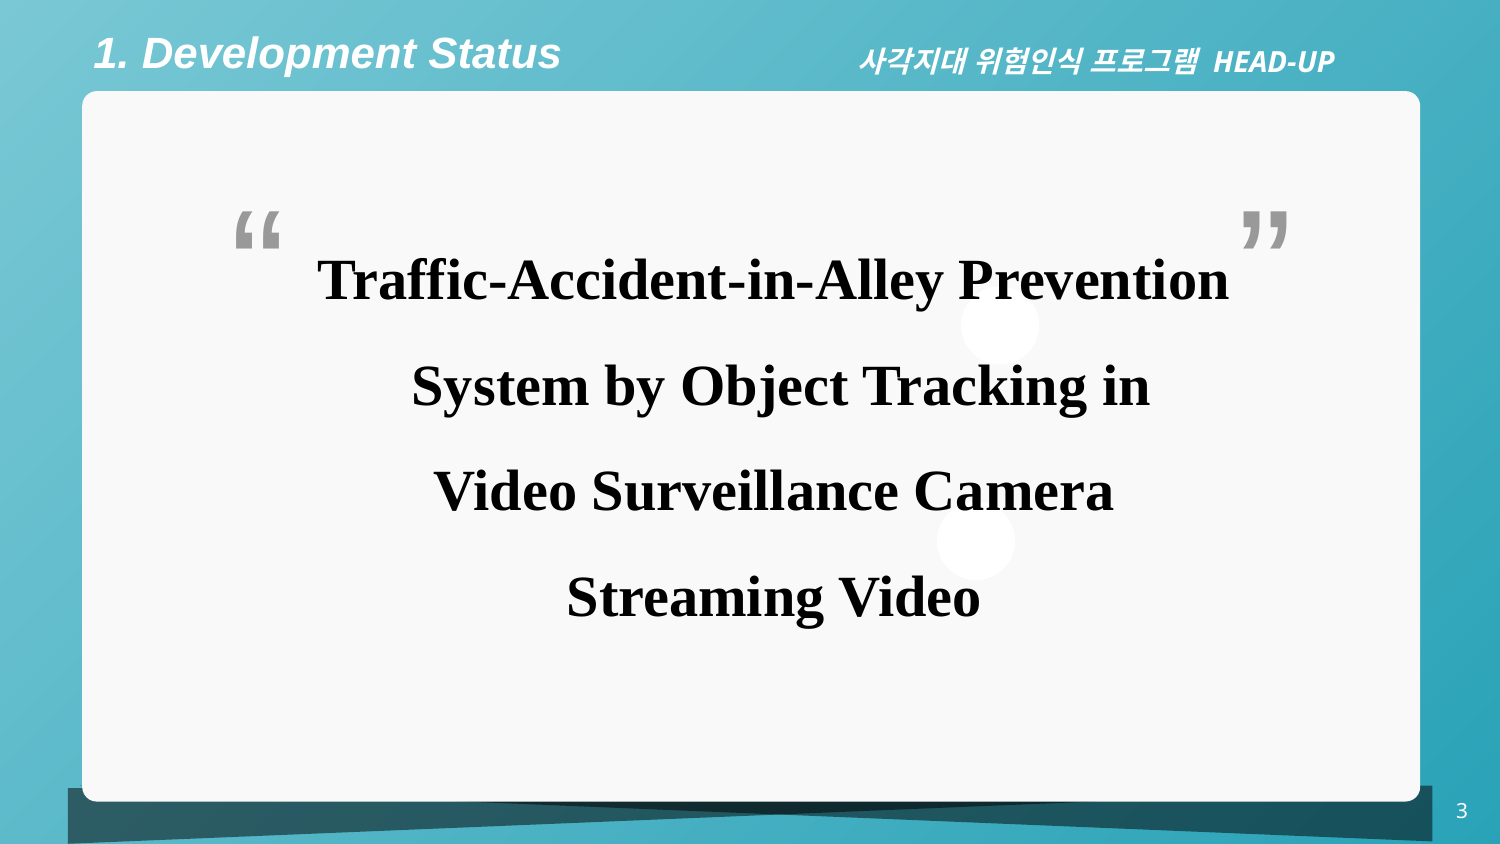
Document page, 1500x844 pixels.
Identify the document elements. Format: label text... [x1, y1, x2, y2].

text_box 3 [1440, 783, 1488, 835]
text_box 사각지대 위험인식 프로그램 HEAD-UP [842, 35, 1421, 88]
text_box 1. Development Status [82, 19, 929, 84]
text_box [67, 90, 1433, 844]
